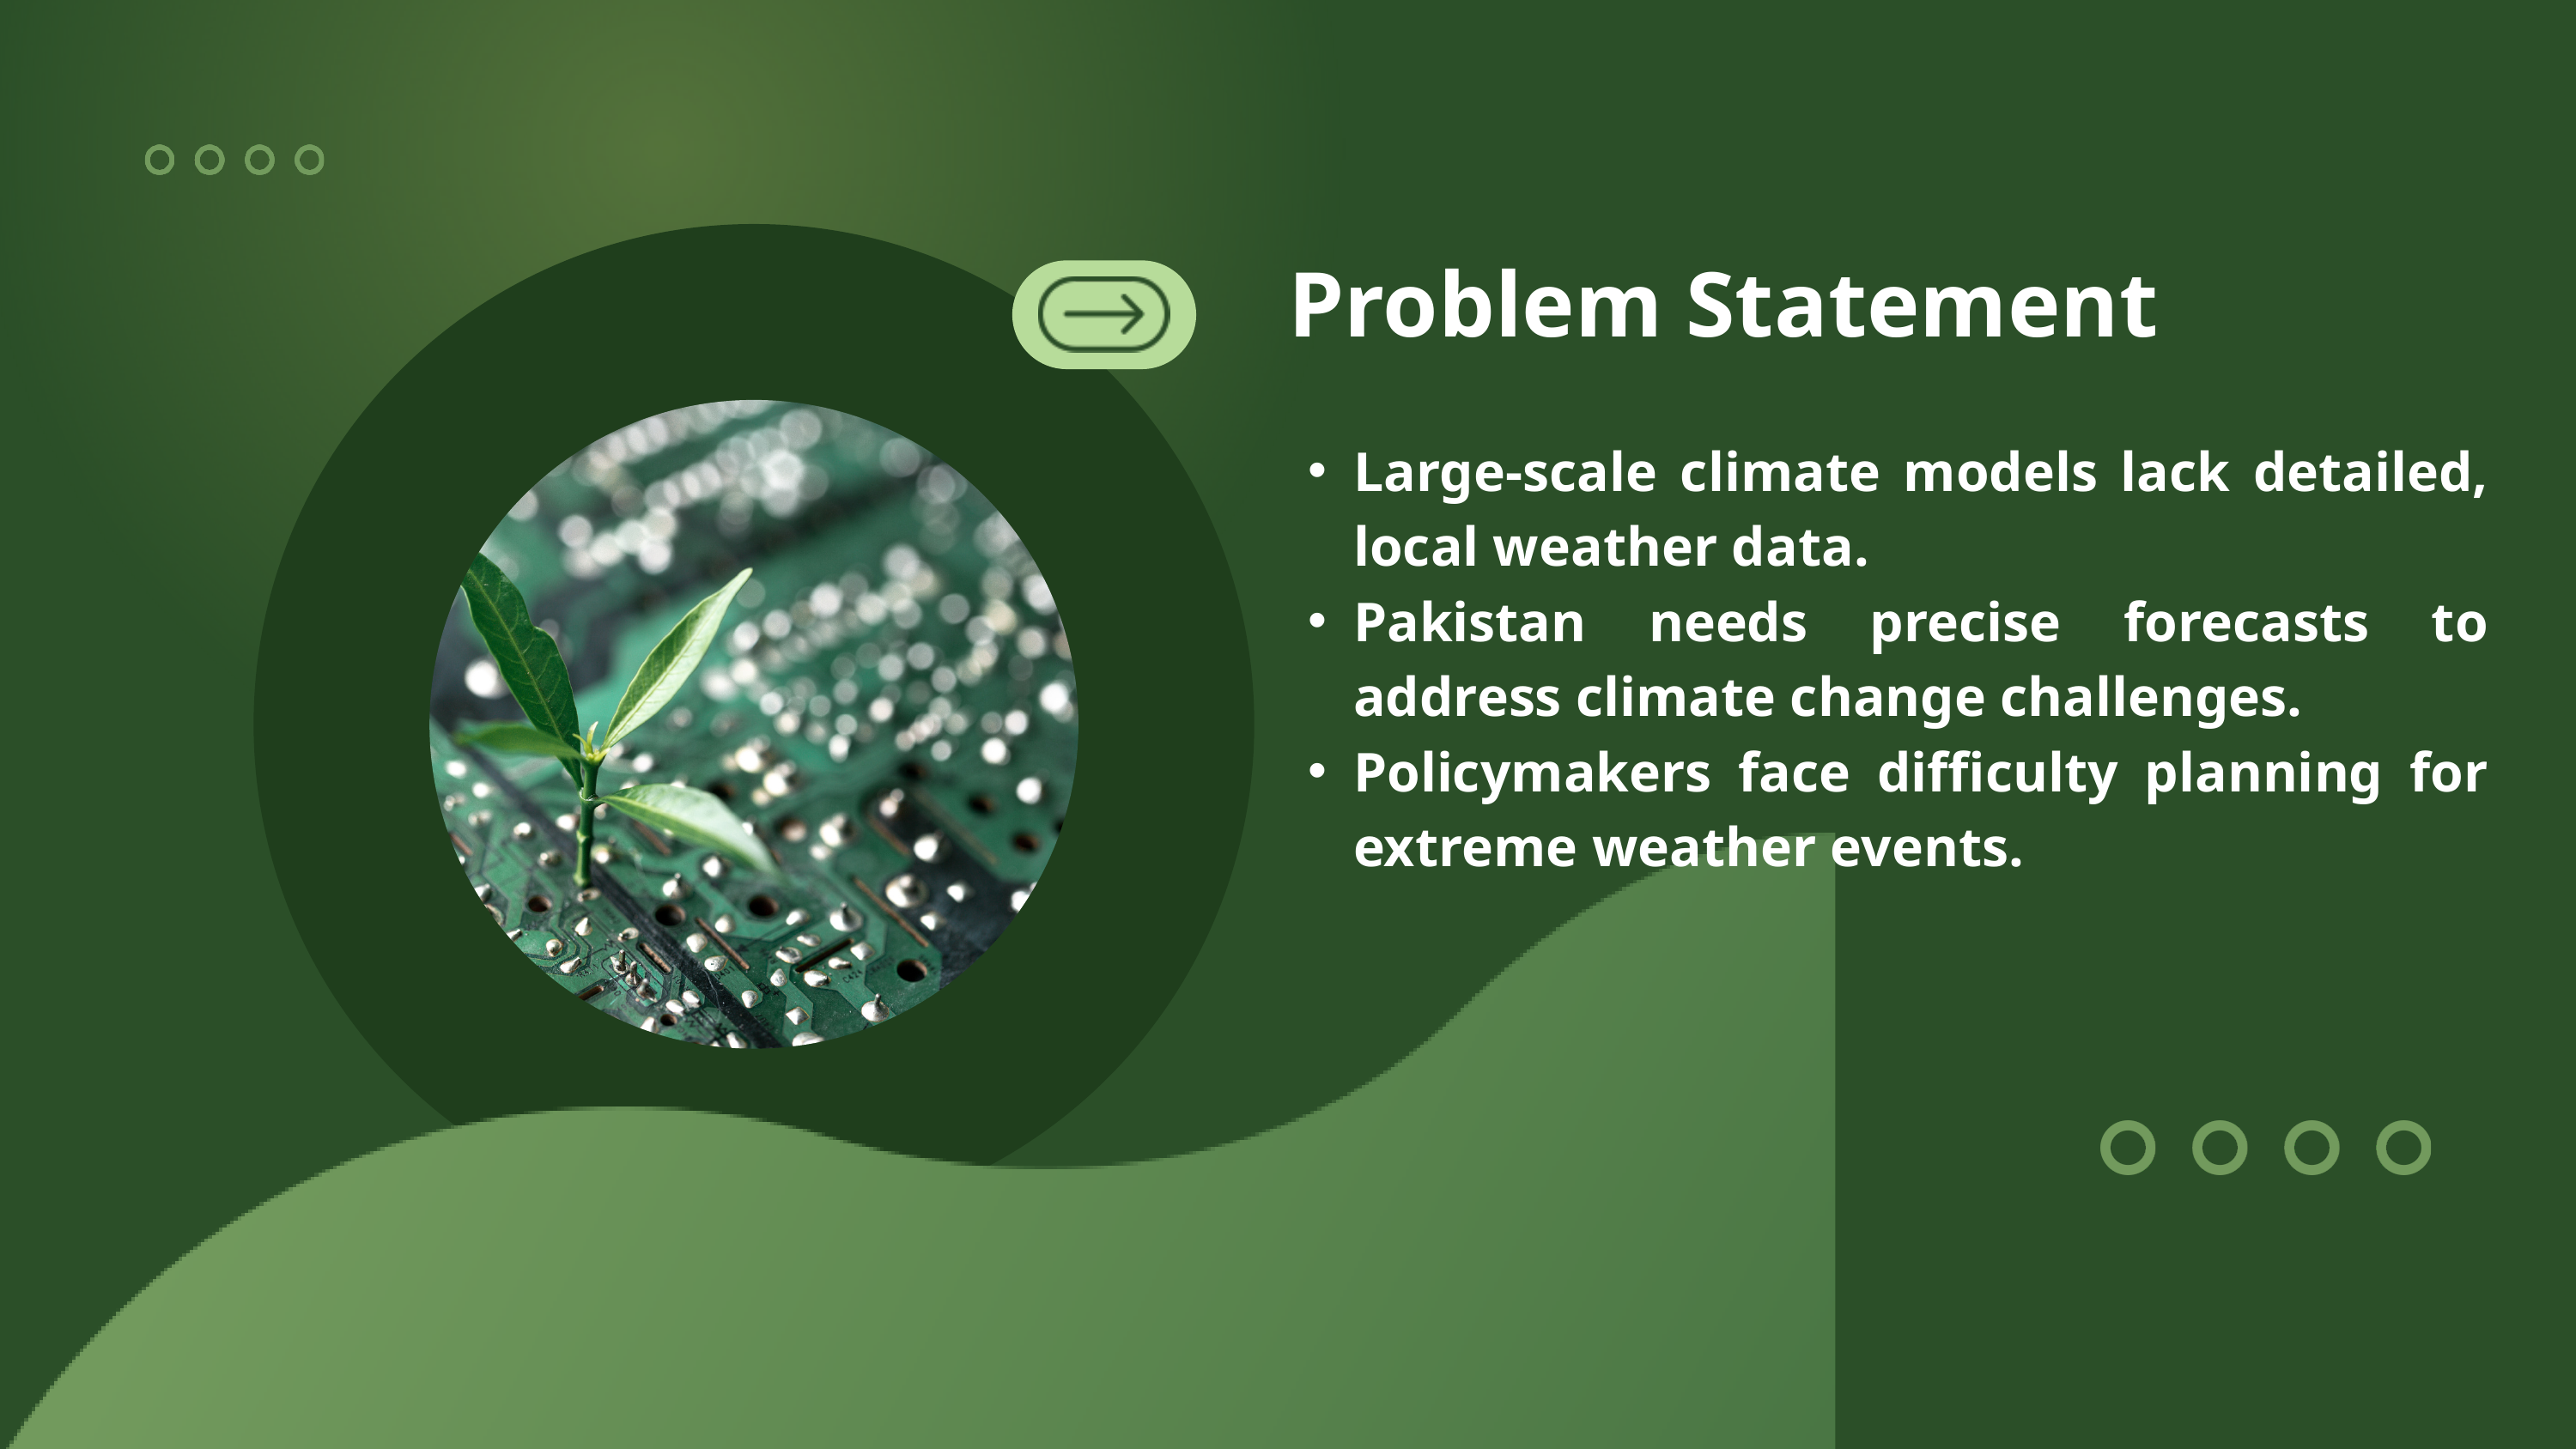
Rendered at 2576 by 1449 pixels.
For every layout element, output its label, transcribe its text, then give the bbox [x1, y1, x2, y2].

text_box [428, 399, 1079, 1049]
text_box Large-scale climate models lack detailed, local weather data. Pakistan needs precise forecasts to address climate change challenges. Policymakers face difficulty planning for extreme weather events. [1262, 427, 2490, 936]
text_box [0, 833, 1836, 1449]
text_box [1012, 260, 1197, 370]
text_box [0, 0, 1346, 833]
text_box Problem Statement [1288, 241, 2458, 355]
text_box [253, 223, 1255, 1225]
text_box [144, 144, 325, 175]
text_box [2100, 1120, 2432, 1175]
